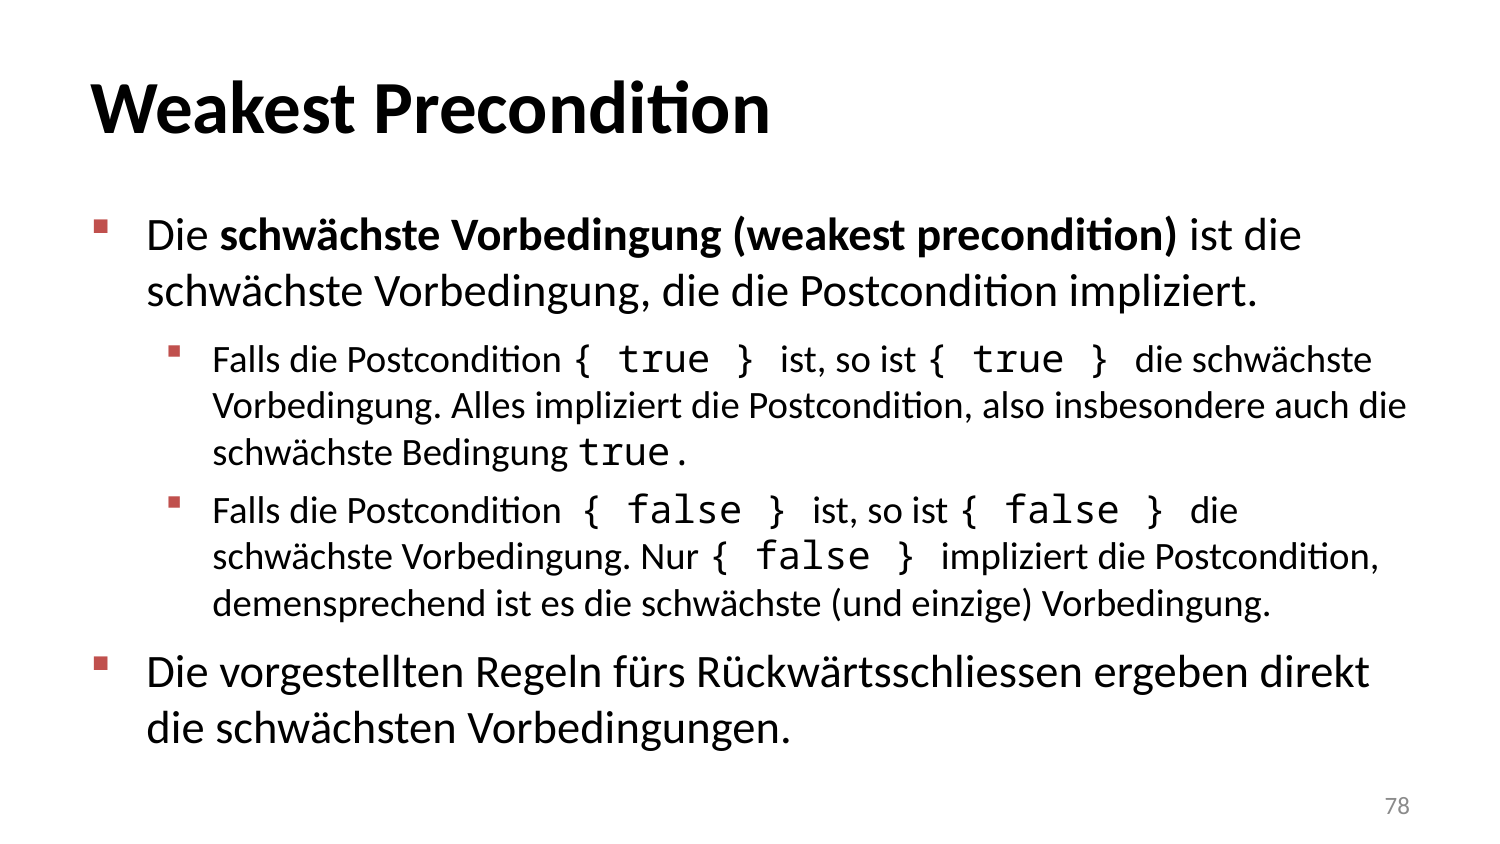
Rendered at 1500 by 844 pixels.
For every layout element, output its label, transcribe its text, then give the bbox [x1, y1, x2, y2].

slide_number 78 [1074, 782, 1425, 827]
list Die schwächste Vorbedingung (weakest precondition) ist die schwächste Vorbedingung, die die Postcondition impliziert. Falls die Postcondition { true } ist, so ist { true } die schwächste Vorbedingung. Alles impliziert die Postcondition, also insbesondere auch die schwächste Bedingung true. Falls die Postcondition { false } ist, so ist { false } die schwächste Vorbedingung. Nur { false } impliziert die Postcondition, demensprechend ist es die schwächste (und einzige) Vorbedingung. Die vorgestellten Regeln fürs Rückwärtsschliessen ergeben direkt die schwächsten Vorbedingungen. [75, 196, 1425, 800]
title Weakest Precondition [75, 33, 1425, 175]
